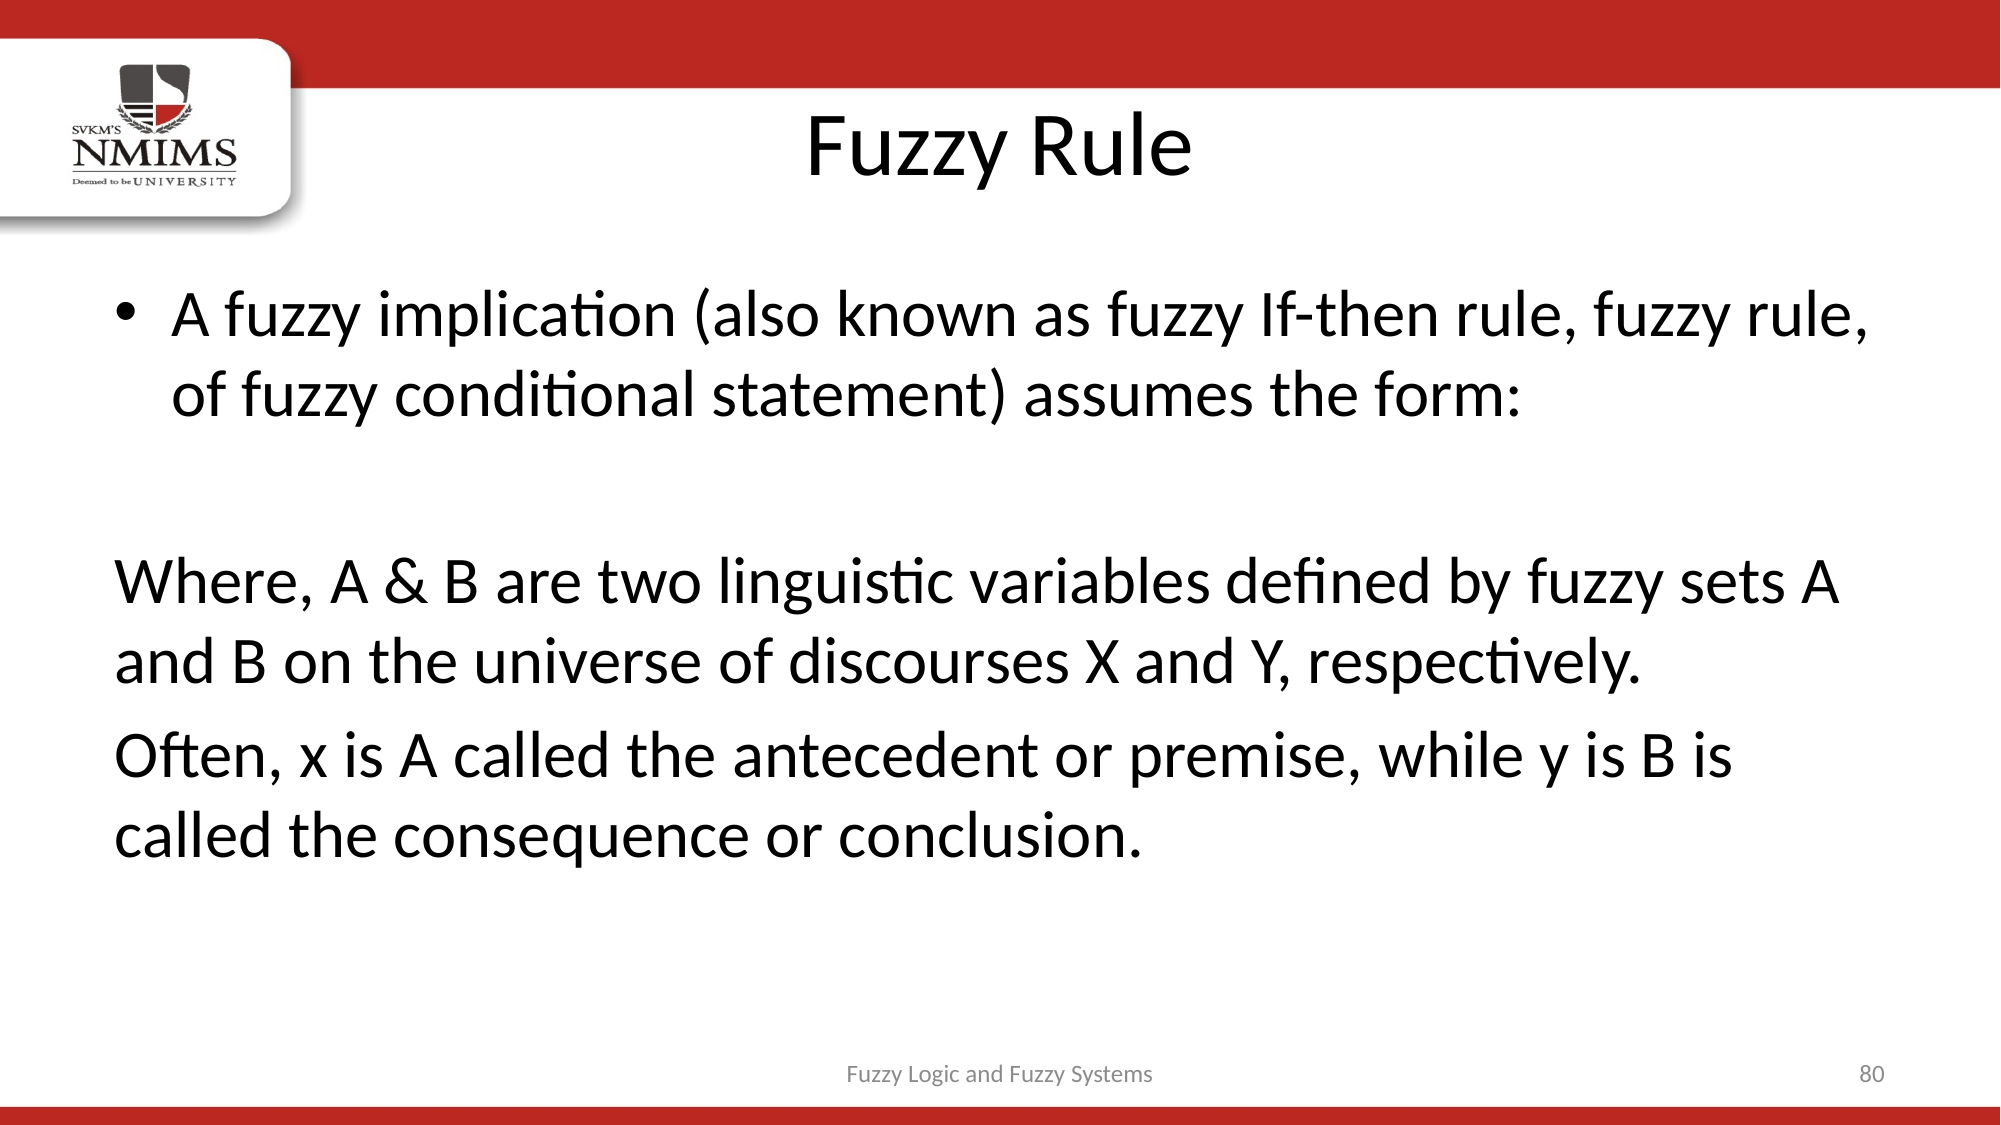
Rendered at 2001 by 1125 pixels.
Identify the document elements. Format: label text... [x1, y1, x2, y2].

footer Fuzzy Logic and Fuzzy Systems [683, 1042, 1317, 1103]
title Fuzzy Rule [99, 45, 1900, 233]
picture [0, 0, 2001, 1125]
slide_number 80 [1433, 1042, 1900, 1103]
